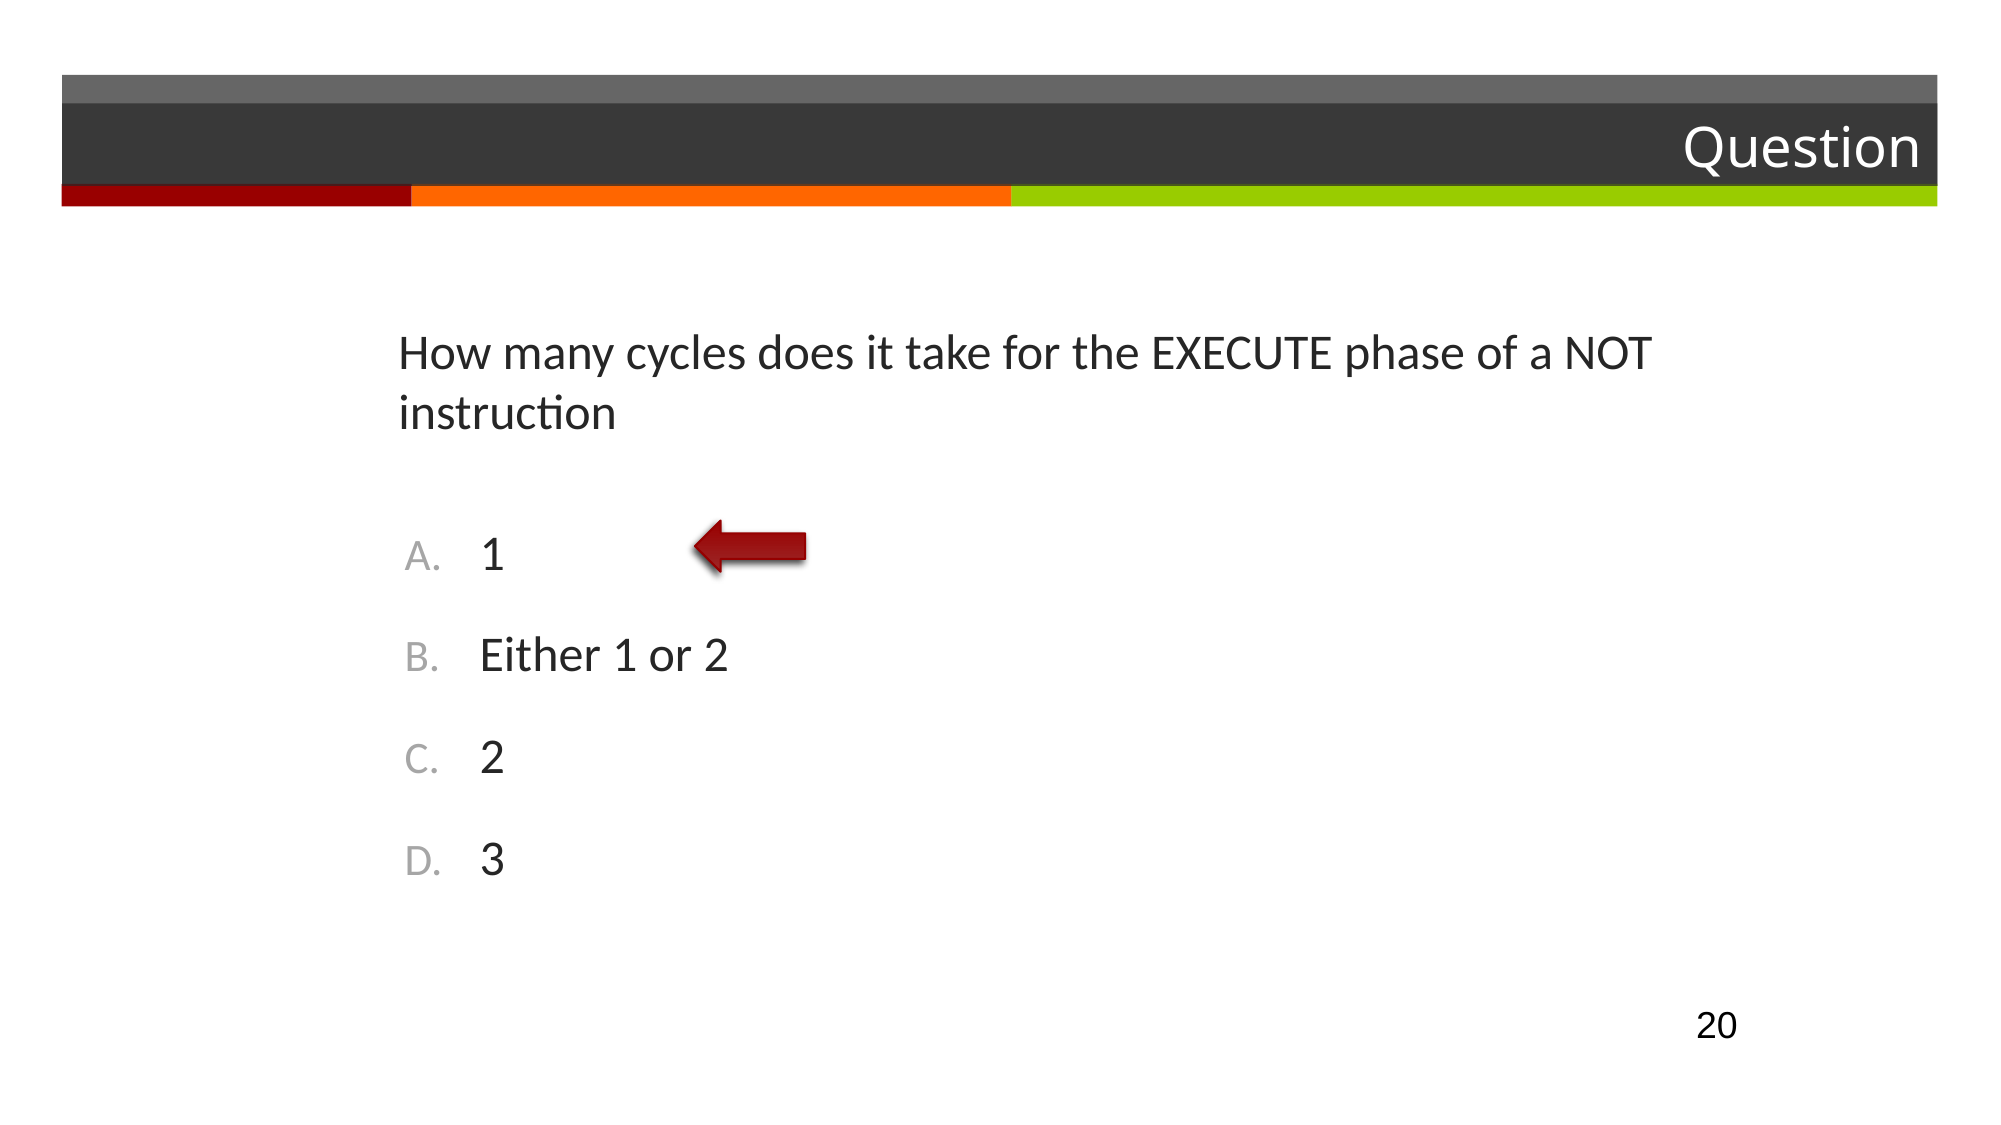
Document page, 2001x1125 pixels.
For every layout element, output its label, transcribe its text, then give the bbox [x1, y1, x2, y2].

title Question [62, 103, 1938, 186]
list How many cycles does it take for the EXECUTE phase of a NOT instruction [383, 312, 1830, 492]
text_box [694, 519, 807, 573]
list 1 Either 1 or 2 2 3 [389, 512, 1830, 1075]
text_box 20 [1681, 993, 2000, 1054]
